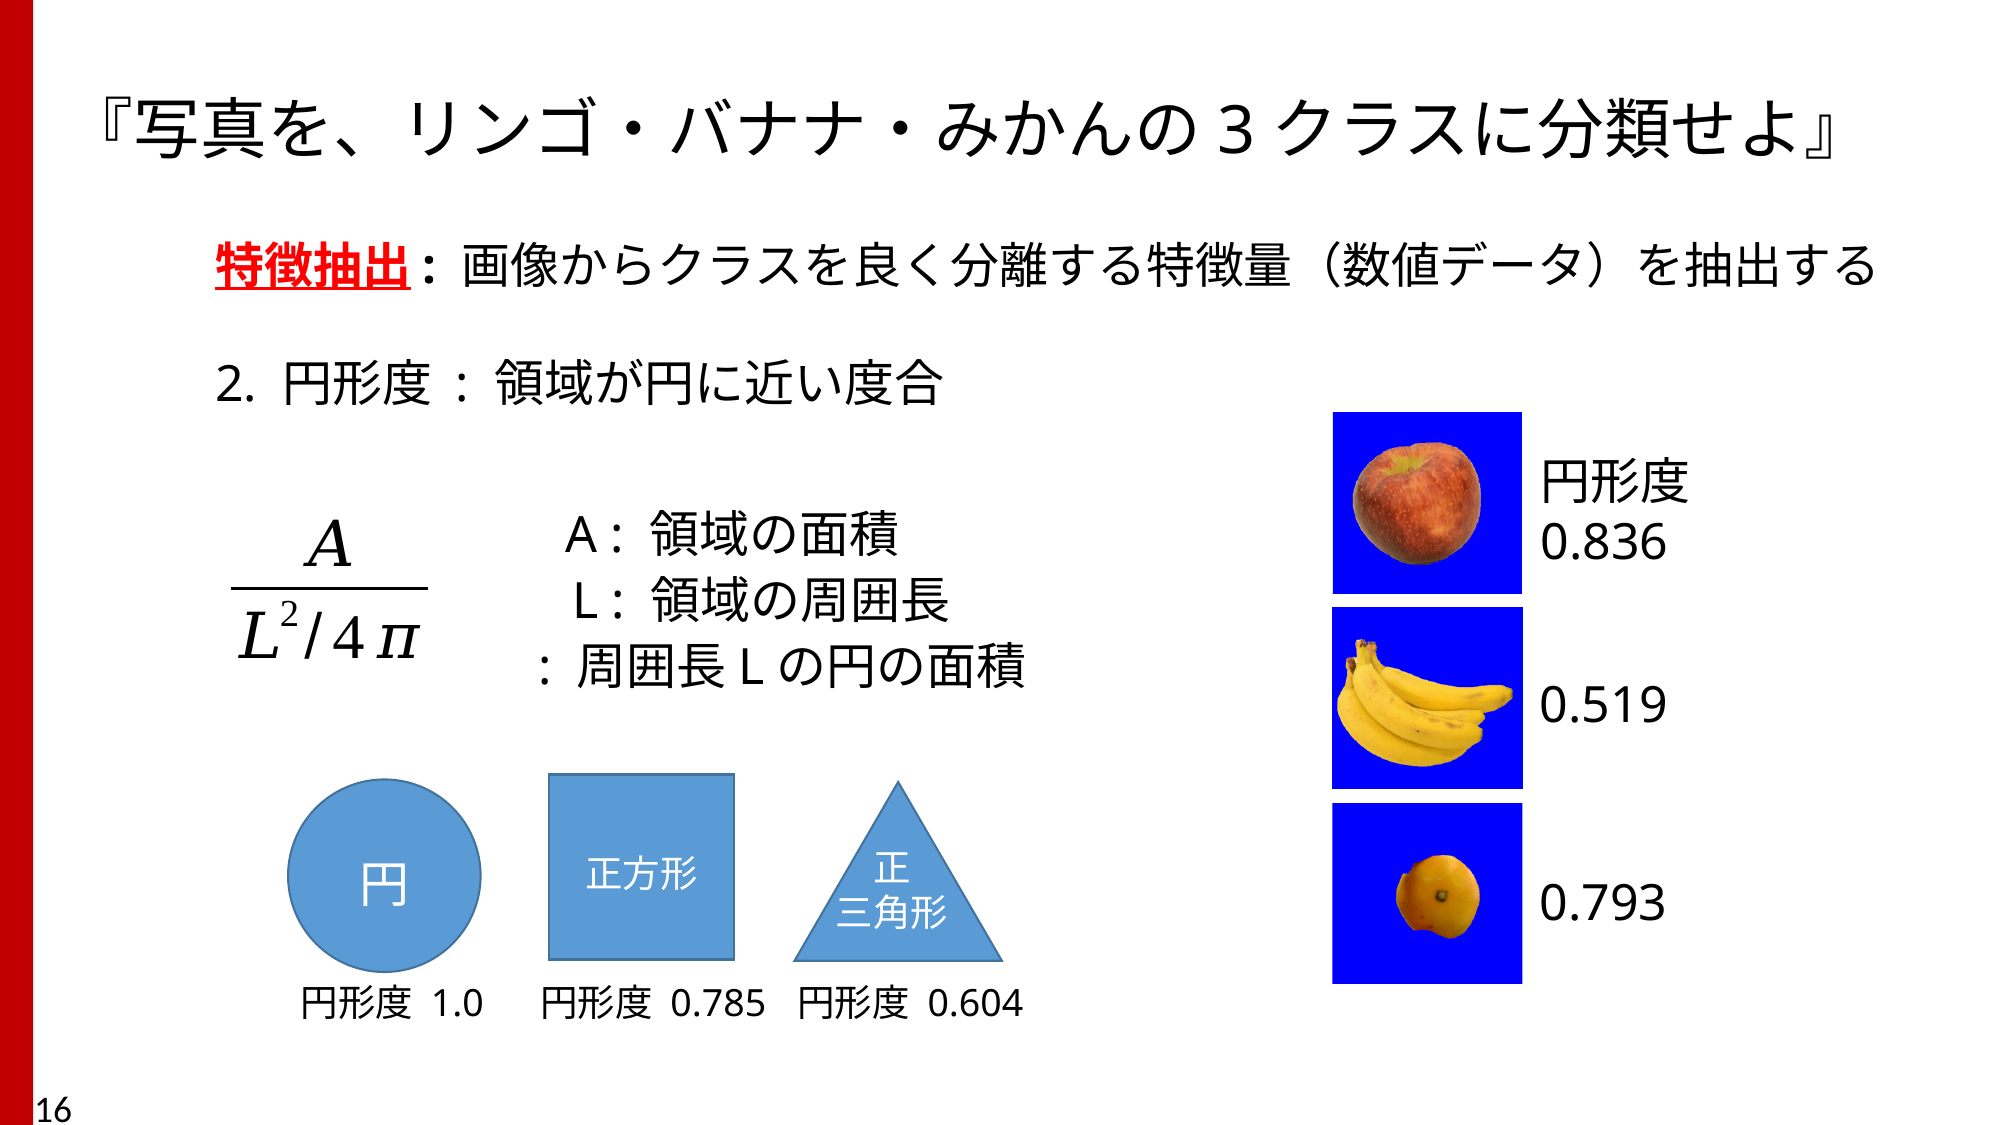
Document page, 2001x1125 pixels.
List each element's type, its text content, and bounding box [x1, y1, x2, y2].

picture [1332, 607, 1523, 789]
text_box [287, 778, 482, 971]
text_box 0.519 [1525, 665, 1786, 740]
picture [1332, 411, 1522, 594]
slide_number 16 [19, 1077, 470, 1125]
text_box 円 [344, 845, 425, 921]
text_box L : 領域の周囲長 [557, 561, 965, 636]
picture [1332, 802, 1523, 985]
text_box [865, 779, 931, 836]
text_box 0.793 [1525, 862, 1875, 938]
text_box 円形度 0.836 [1526, 441, 1706, 577]
text_box 2. 円形度 : 領域が円に近い度合 [200, 344, 960, 419]
text_box 『写真を、リンゴ・バナナ・みかんの3クラスに分類せよ』 [28, 79, 1910, 190]
text_box [548, 773, 735, 961]
text_box 円形度 0.785 [525, 971, 782, 1032]
text_box 円形度 1.0 [286, 971, 499, 1032]
text_box 正 三角形 [821, 836, 964, 942]
text_box 正方形 [570, 842, 713, 903]
text_box 特徴抽出: 画像からクラスを良く分離する特徴量（数値データ）を抽出する [200, 226, 1905, 316]
text_box 円形度 0.604 [782, 971, 1039, 1032]
text_box [792, 893, 1004, 962]
text_box A : 領域の面積 [550, 495, 914, 571]
